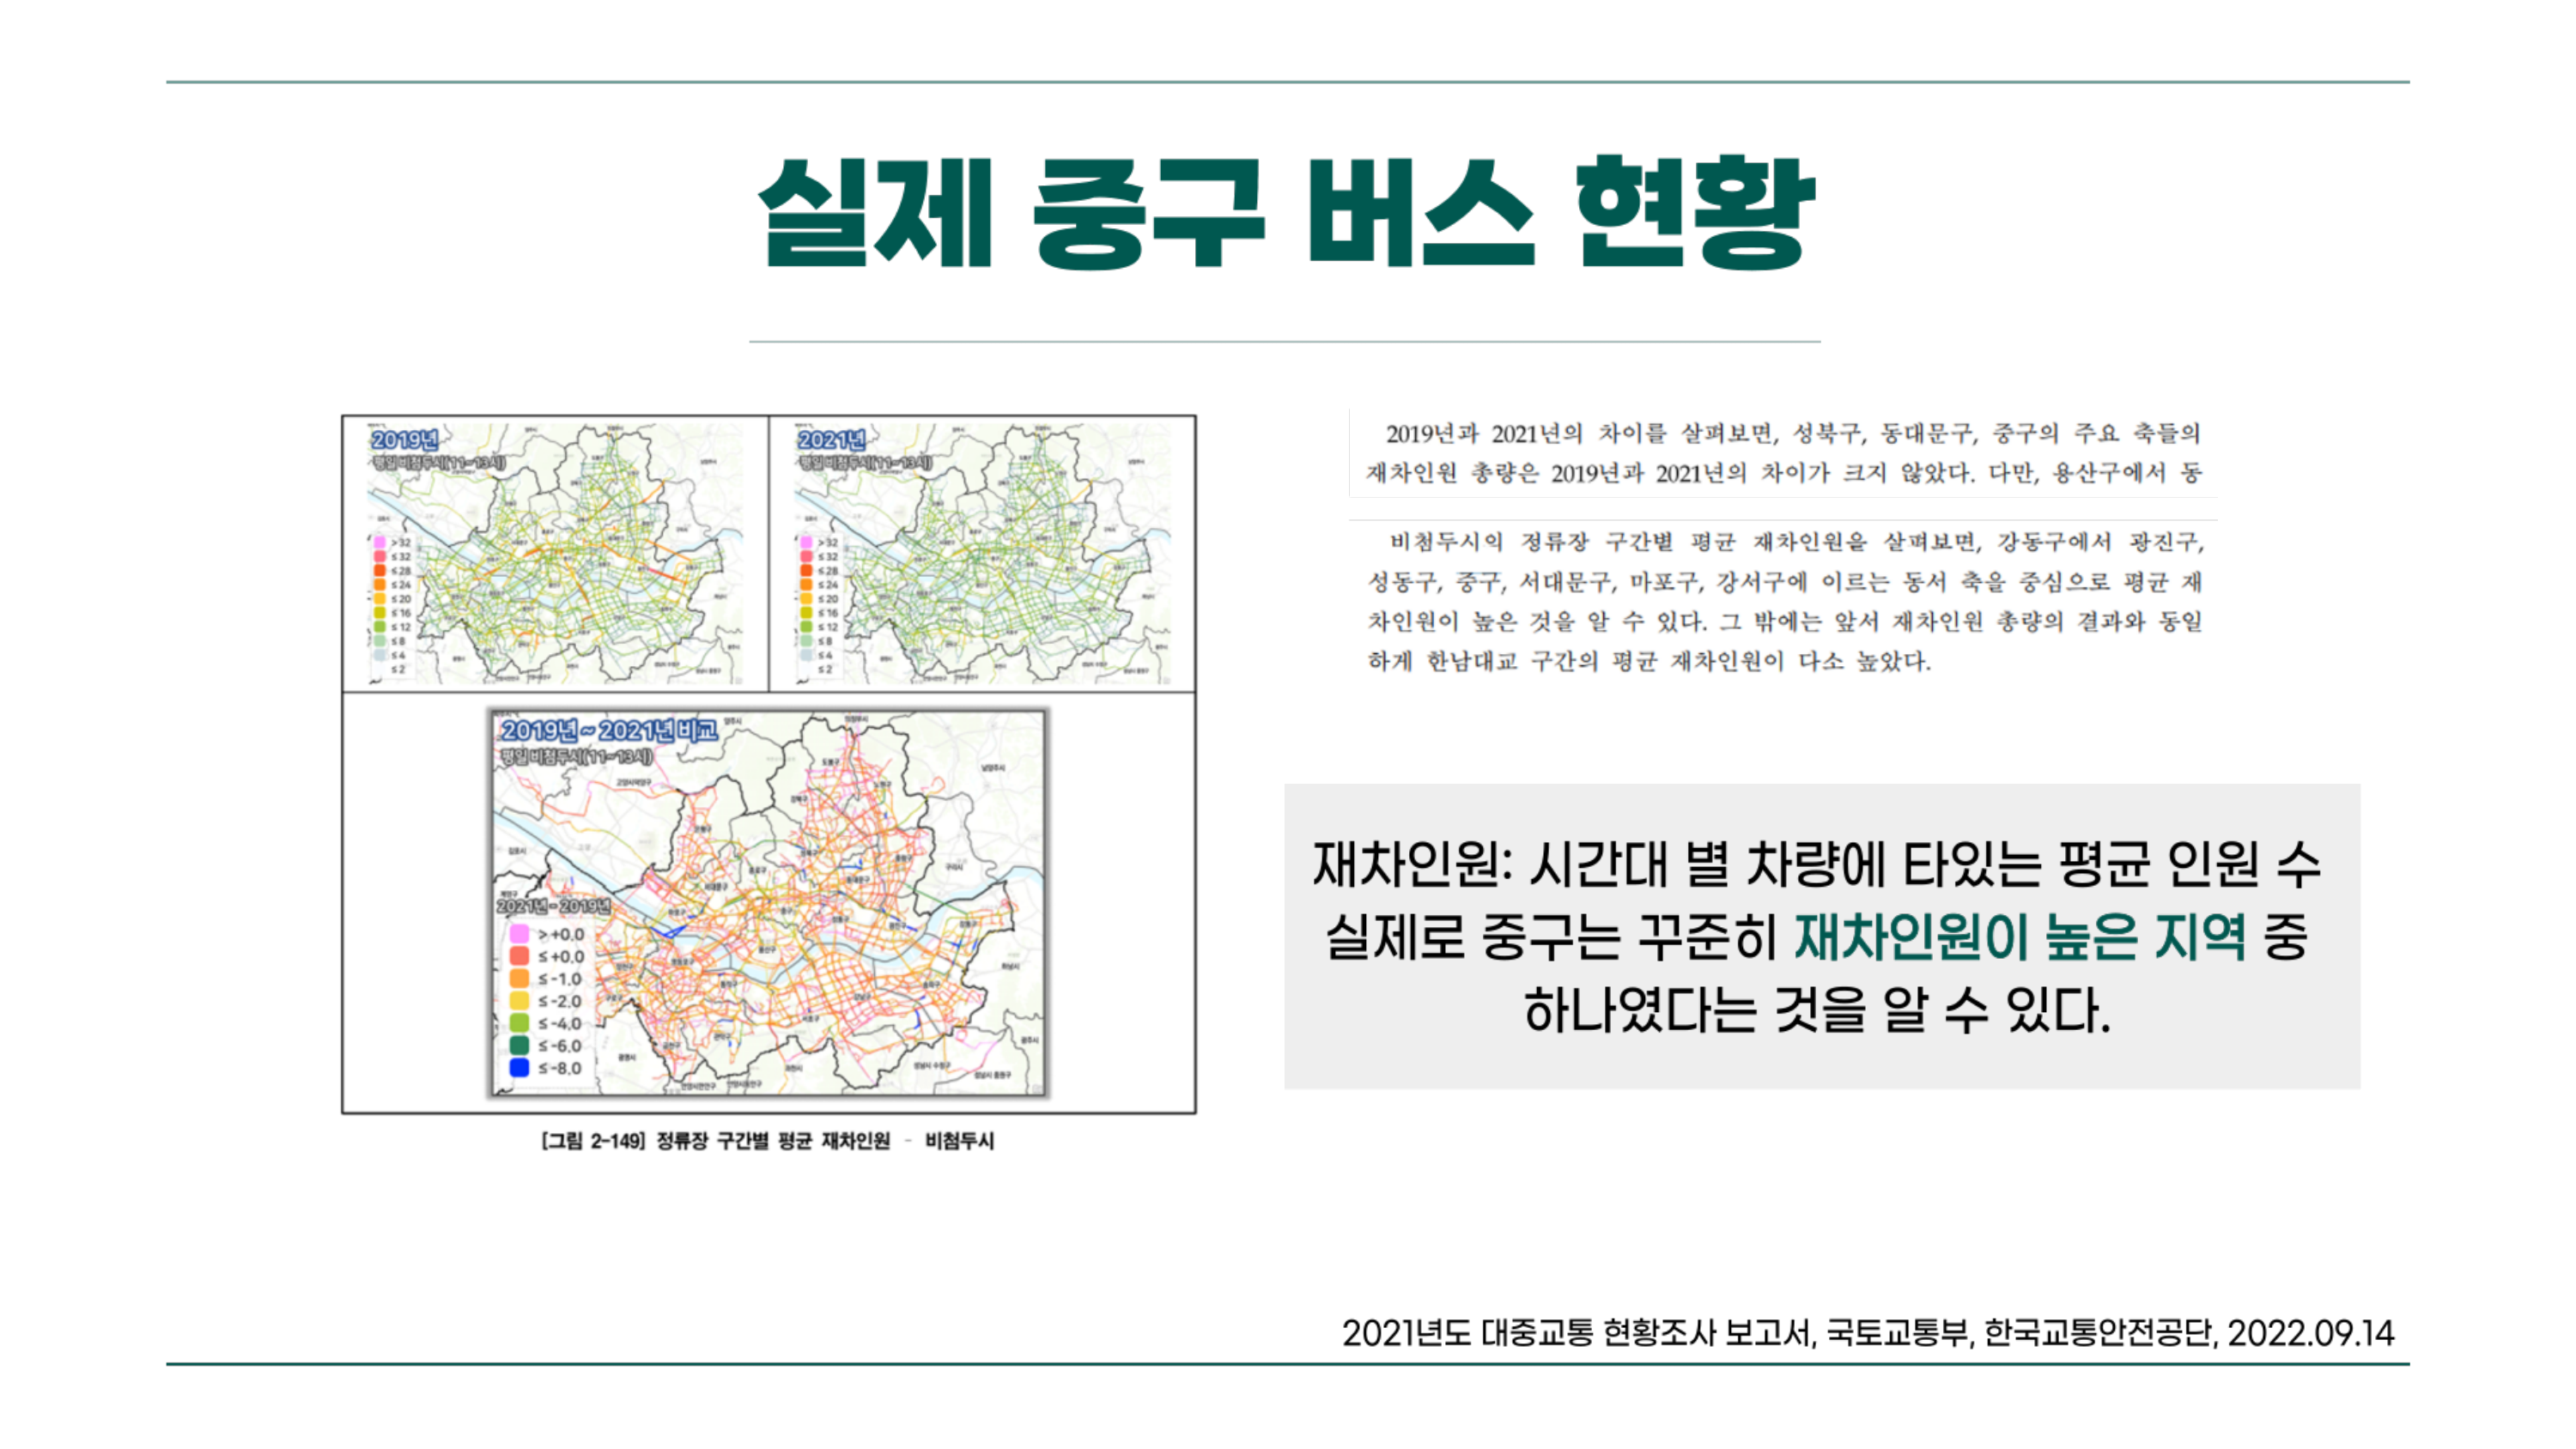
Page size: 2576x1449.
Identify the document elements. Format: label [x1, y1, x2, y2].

text_box [333, 408, 1204, 1166]
text_box [1348, 408, 2219, 687]
text_box [748, 339, 1821, 344]
picture [588, 1303, 2403, 1364]
text_box [1285, 783, 2363, 1091]
text_box [166, 76, 2410, 88]
text_box [2407, 1358, 2410, 1370]
picture [466, 99, 1876, 332]
text_box [166, 1358, 585, 1370]
